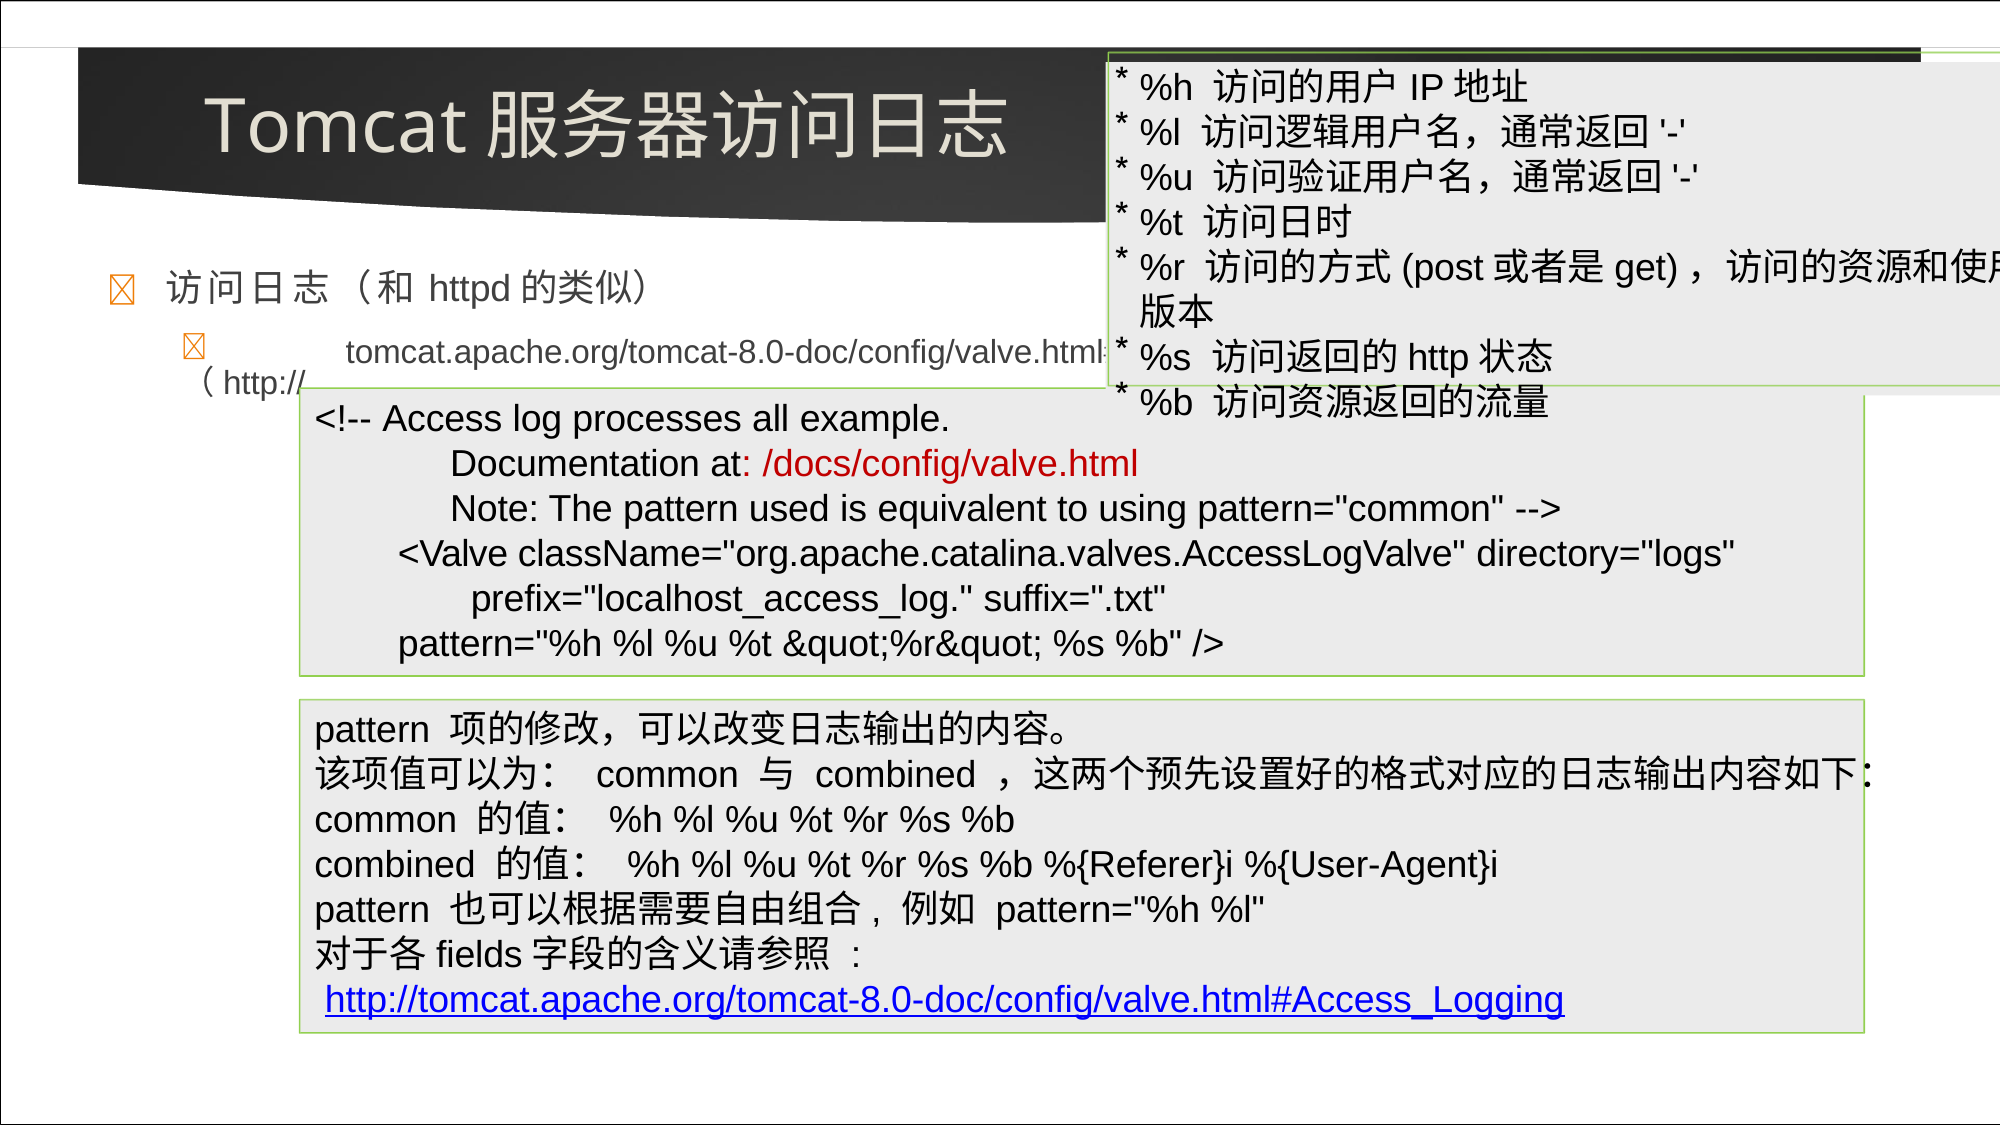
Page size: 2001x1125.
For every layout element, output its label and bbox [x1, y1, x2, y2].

text_box [0, 0, 2000, 1125]
